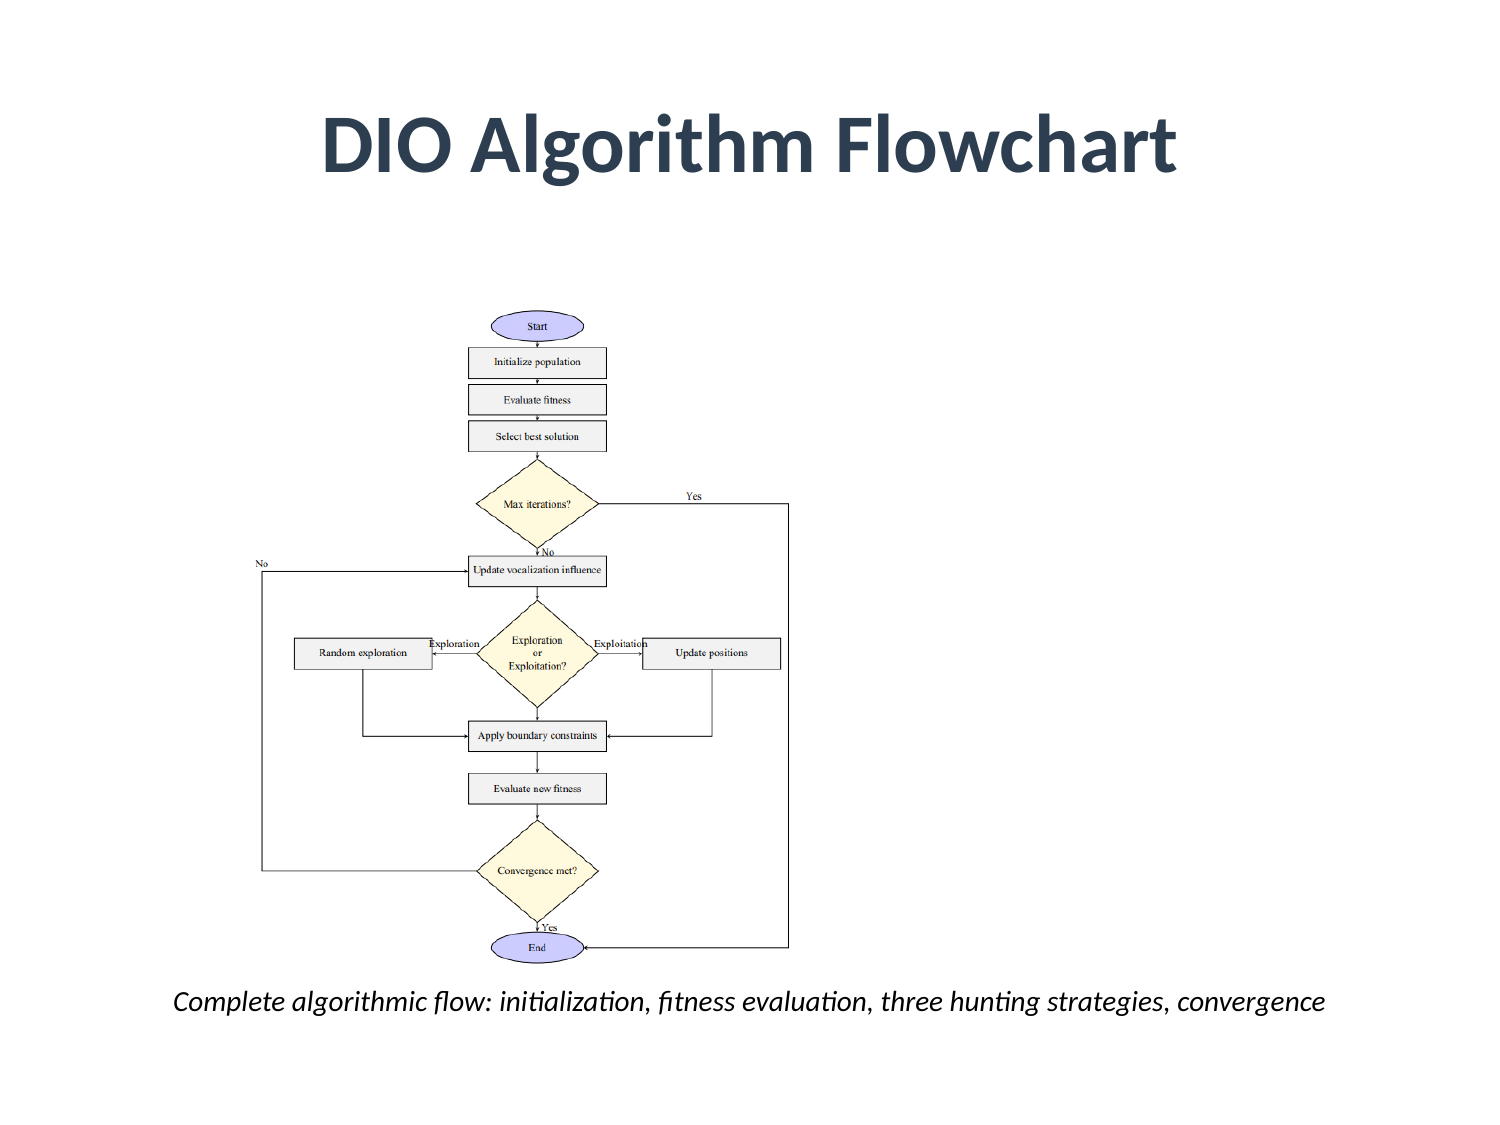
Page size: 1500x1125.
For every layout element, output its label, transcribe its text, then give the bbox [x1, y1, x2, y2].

text_box Complete algorithmic flow: initialization, fitness evaluation, three hunting strategies, convergence [158, 974, 1342, 1025]
title DIO Algorithm Flowchart [75, 45, 1425, 233]
picture [224, 299, 825, 976]
